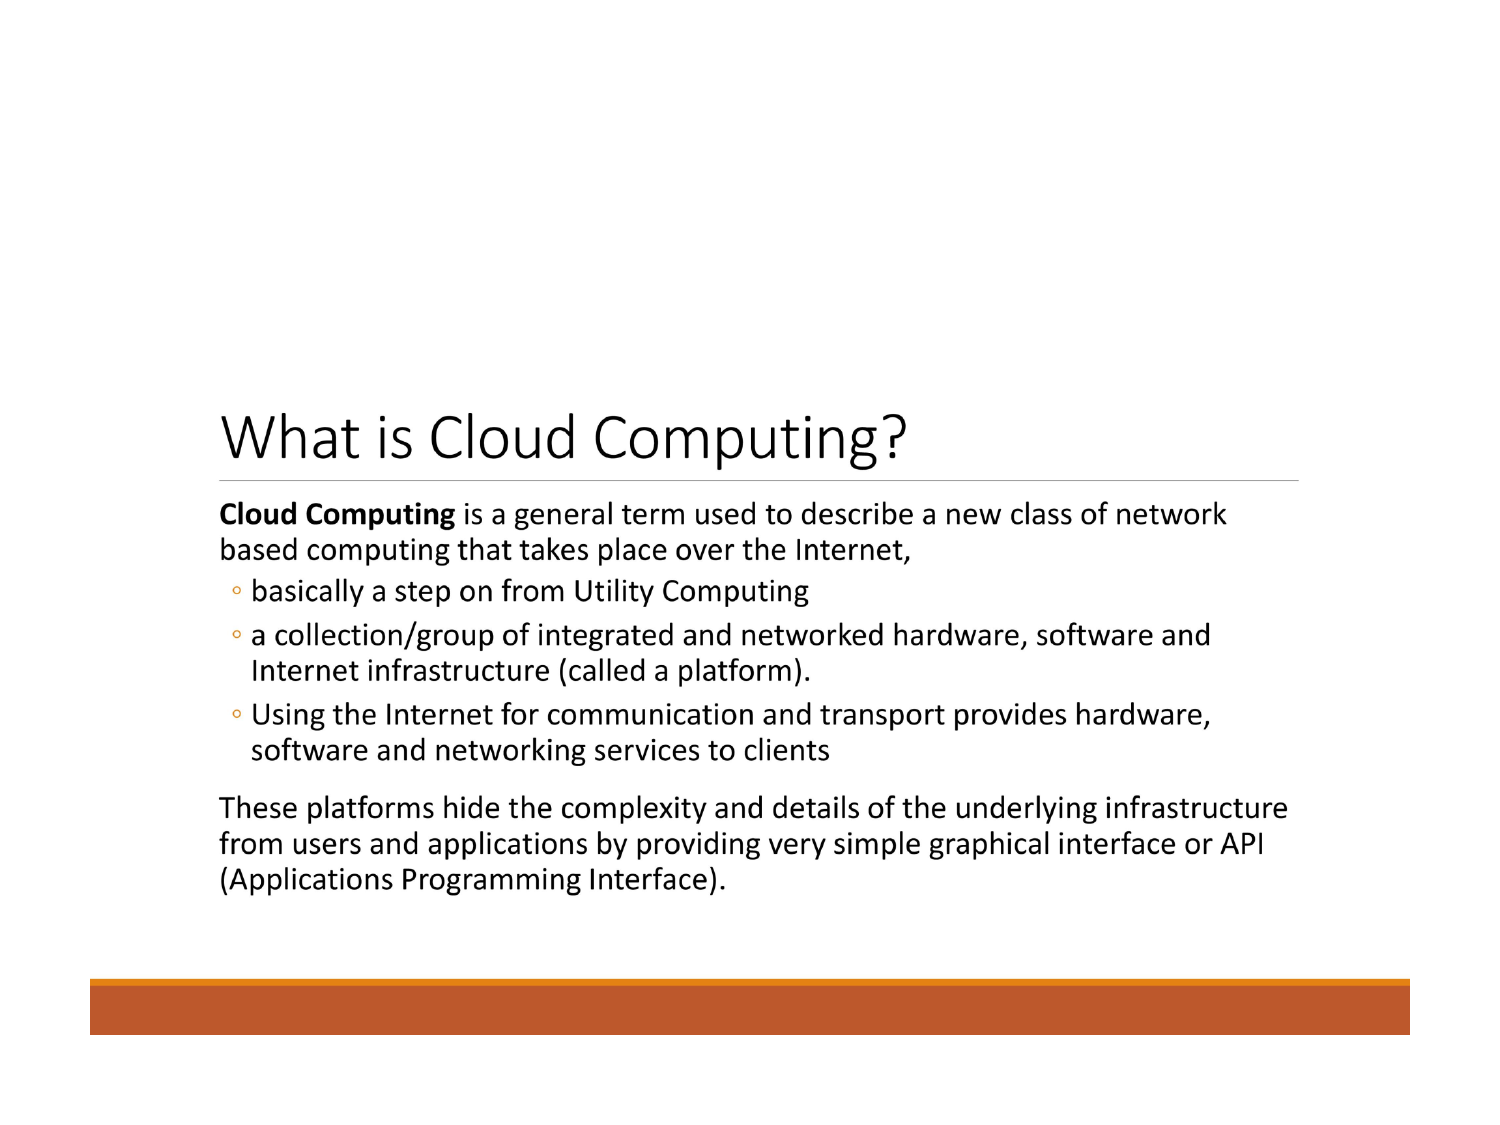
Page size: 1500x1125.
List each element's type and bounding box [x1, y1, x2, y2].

list [89, 292, 1411, 1036]
